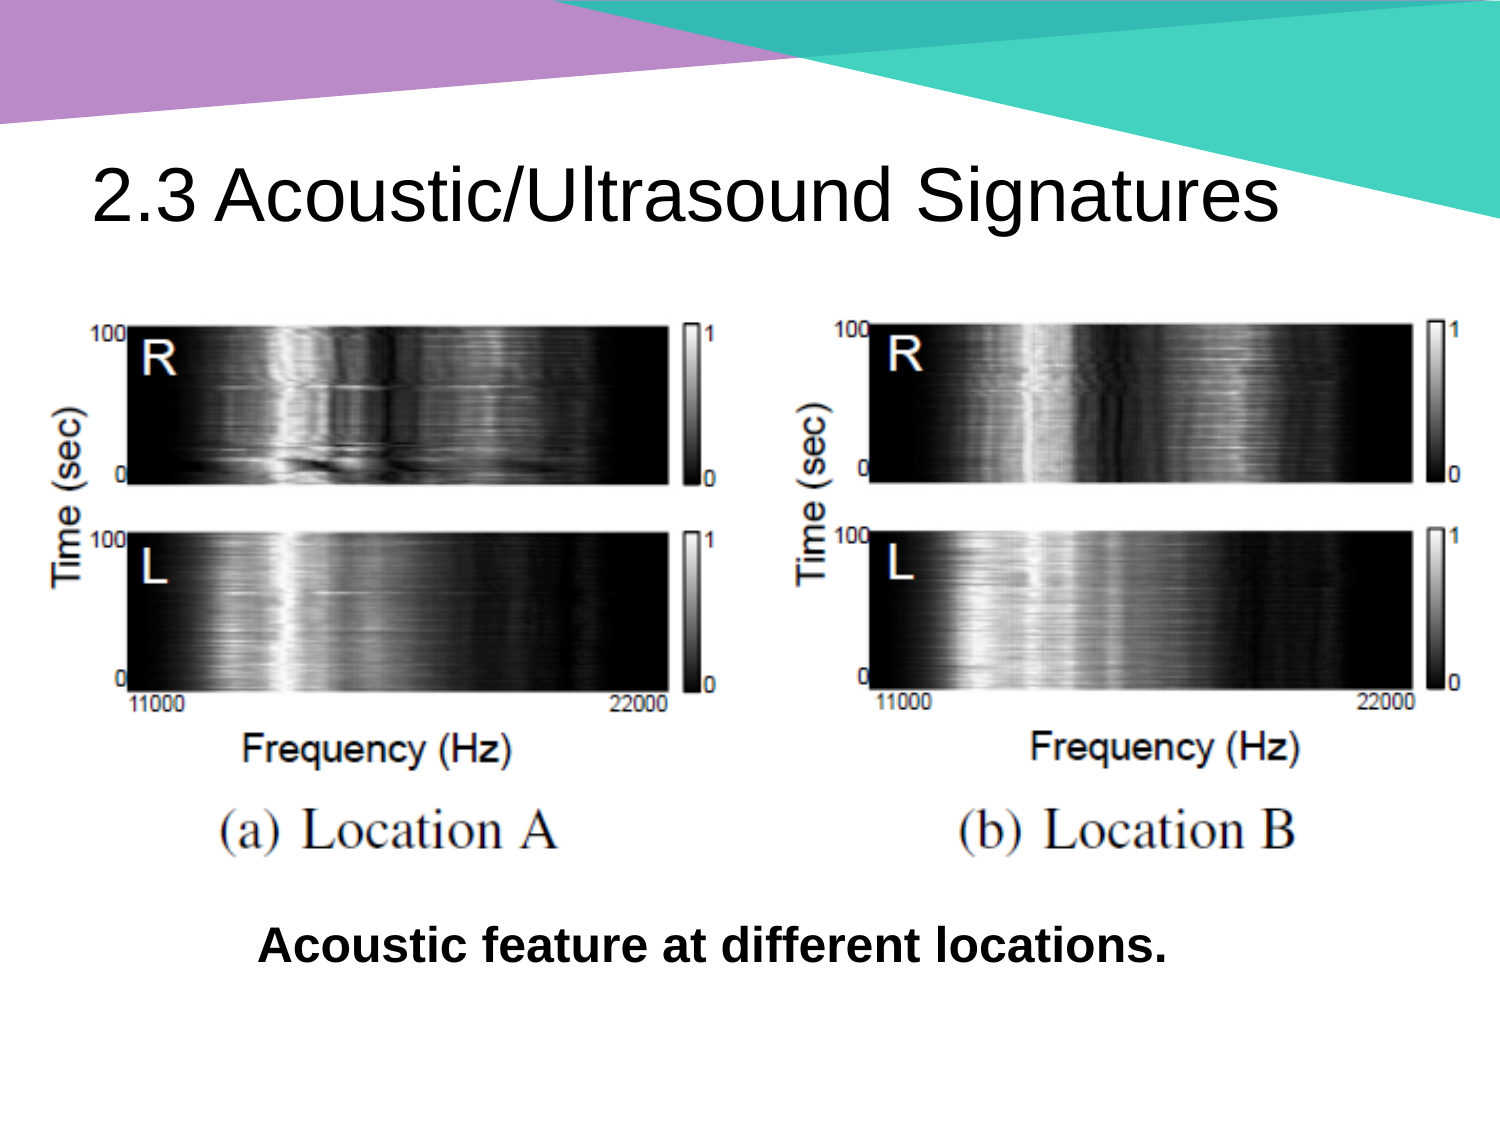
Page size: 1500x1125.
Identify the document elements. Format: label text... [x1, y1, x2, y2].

title 2.3 Acoustic/Ultrasound Signatures [76, 137, 1427, 263]
picture [29, 302, 1473, 870]
text_box Acoustic feature at different locations. [242, 905, 1500, 980]
